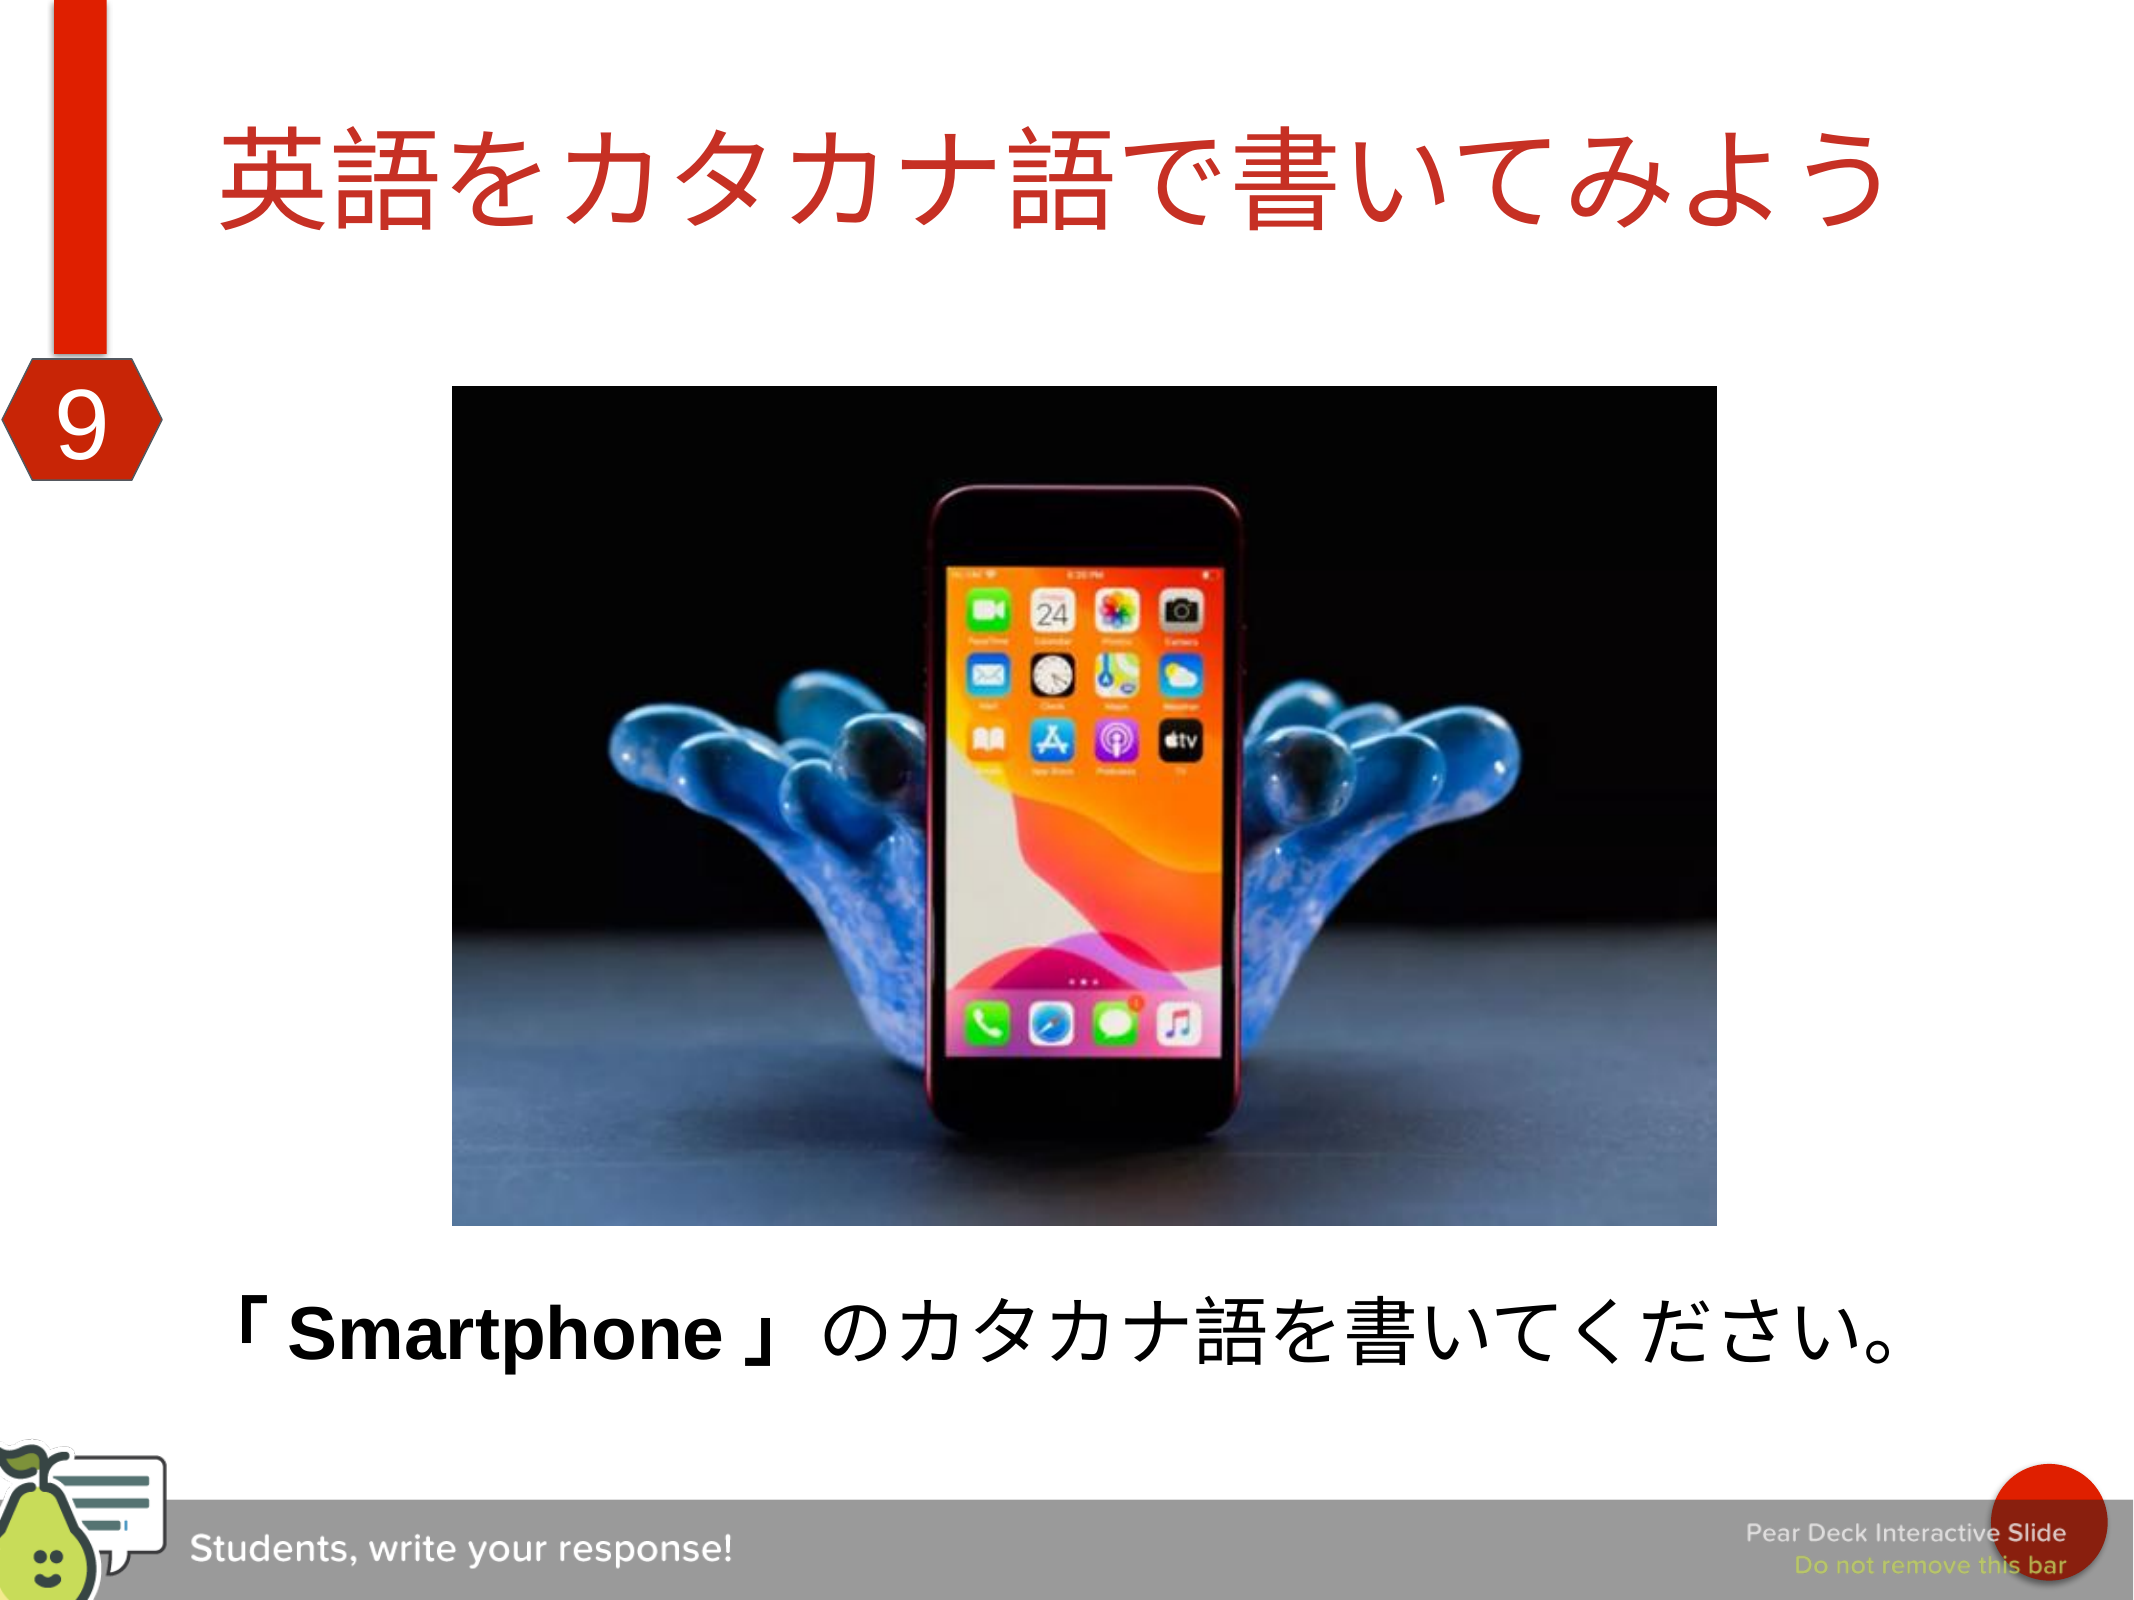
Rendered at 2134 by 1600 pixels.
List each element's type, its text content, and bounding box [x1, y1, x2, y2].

picture [452, 386, 1718, 1226]
text_box 「Smartphone」のカタカナ語を書いてください。 [122, 1269, 2011, 1390]
text_box 9 [2, 358, 163, 481]
picture [0, 1433, 2134, 1600]
title 英語をカタカナ語で書いてみよう [208, 11, 1927, 343]
